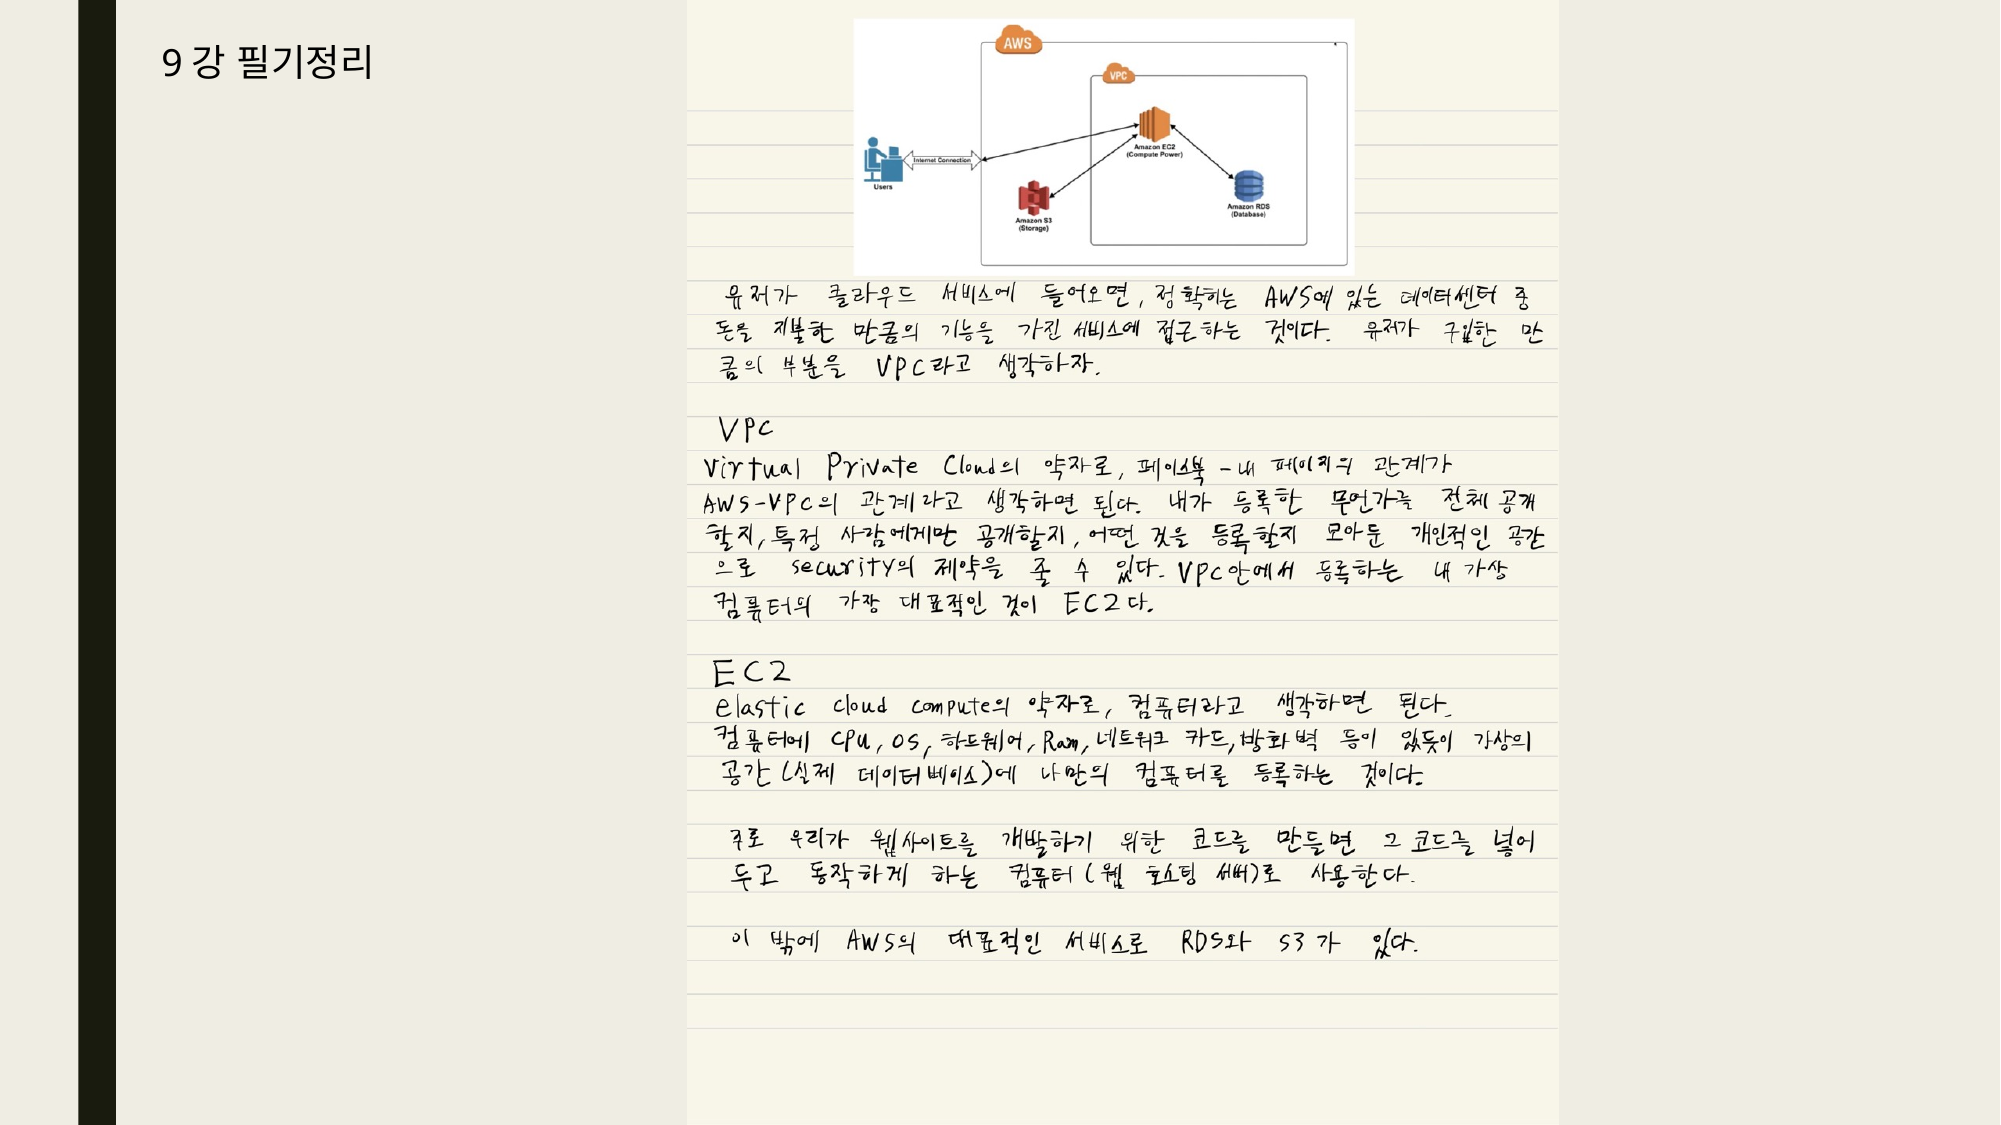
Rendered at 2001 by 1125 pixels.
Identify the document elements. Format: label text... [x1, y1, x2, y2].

picture [687, 0, 1559, 1125]
text_box 9강 필기정리 [146, 32, 687, 92]
